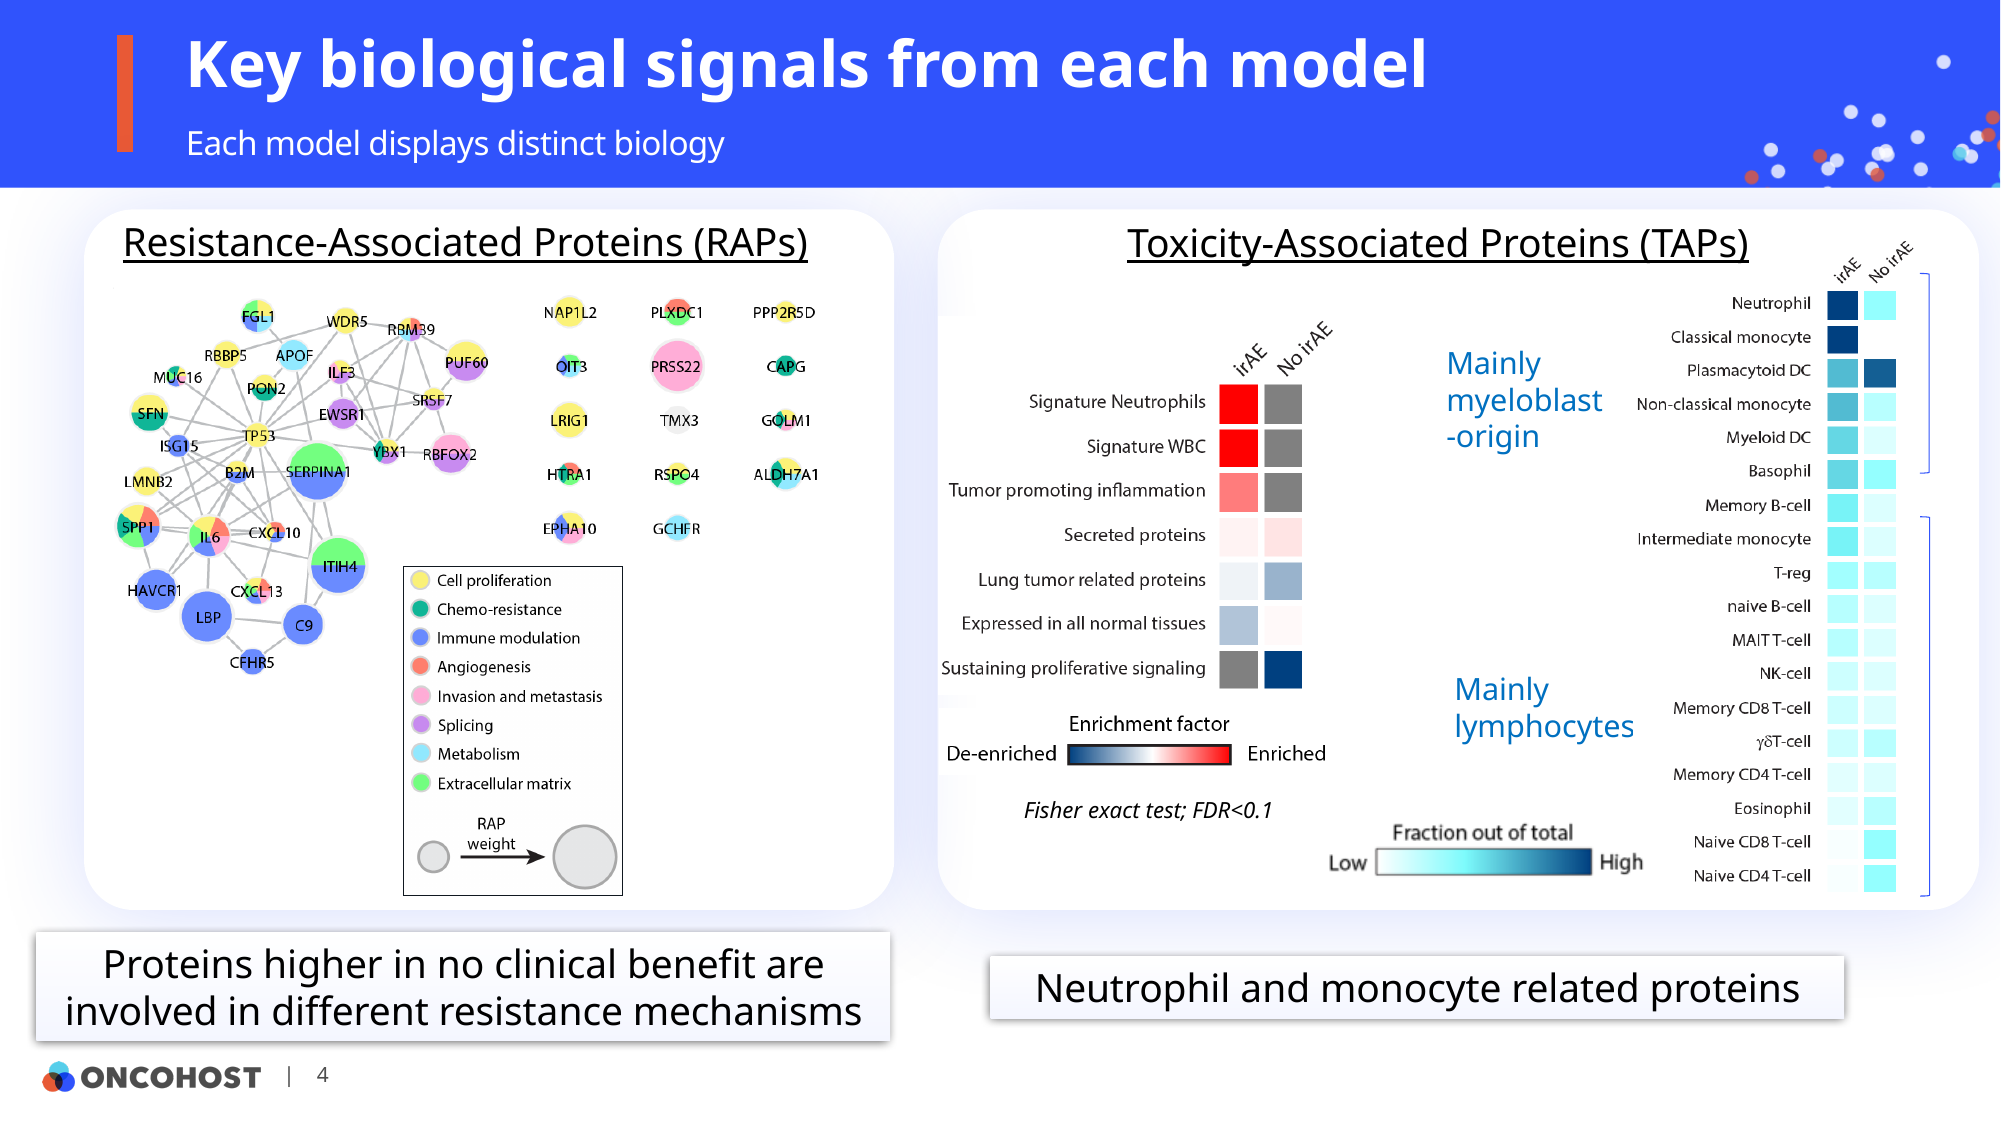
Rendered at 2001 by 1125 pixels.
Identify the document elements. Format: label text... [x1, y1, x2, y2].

text_box [1920, 516, 1931, 897]
text_box [937, 209, 1980, 910]
text_box Mainly lymphocytes [1439, 662, 1633, 751]
text_box Resistance-Associated Proteins (RAPs) [38, 210, 892, 273]
picture [0, 0, 2001, 1125]
text_box [1919, 272, 1930, 474]
text_box Proteins higher in no clinical benefit are involved in different resistance mechanisms [36, 932, 891, 1041]
title Key biological signals from each model [170, 24, 1911, 106]
text_box Mainly myeloblast-origin [1431, 336, 1622, 462]
text_box Fisher exact test; FDR<0.1 [1009, 788, 1338, 830]
slide_number | 4 [283, 1051, 428, 1107]
list Each model displays distinct biology [170, 106, 1911, 168]
text_box Toxicity-Associated Proteins (TAPs) [1011, 210, 1865, 273]
text_box Neutrophil and monocyte related proteins [990, 956, 1845, 1019]
text_box [84, 244, 895, 910]
